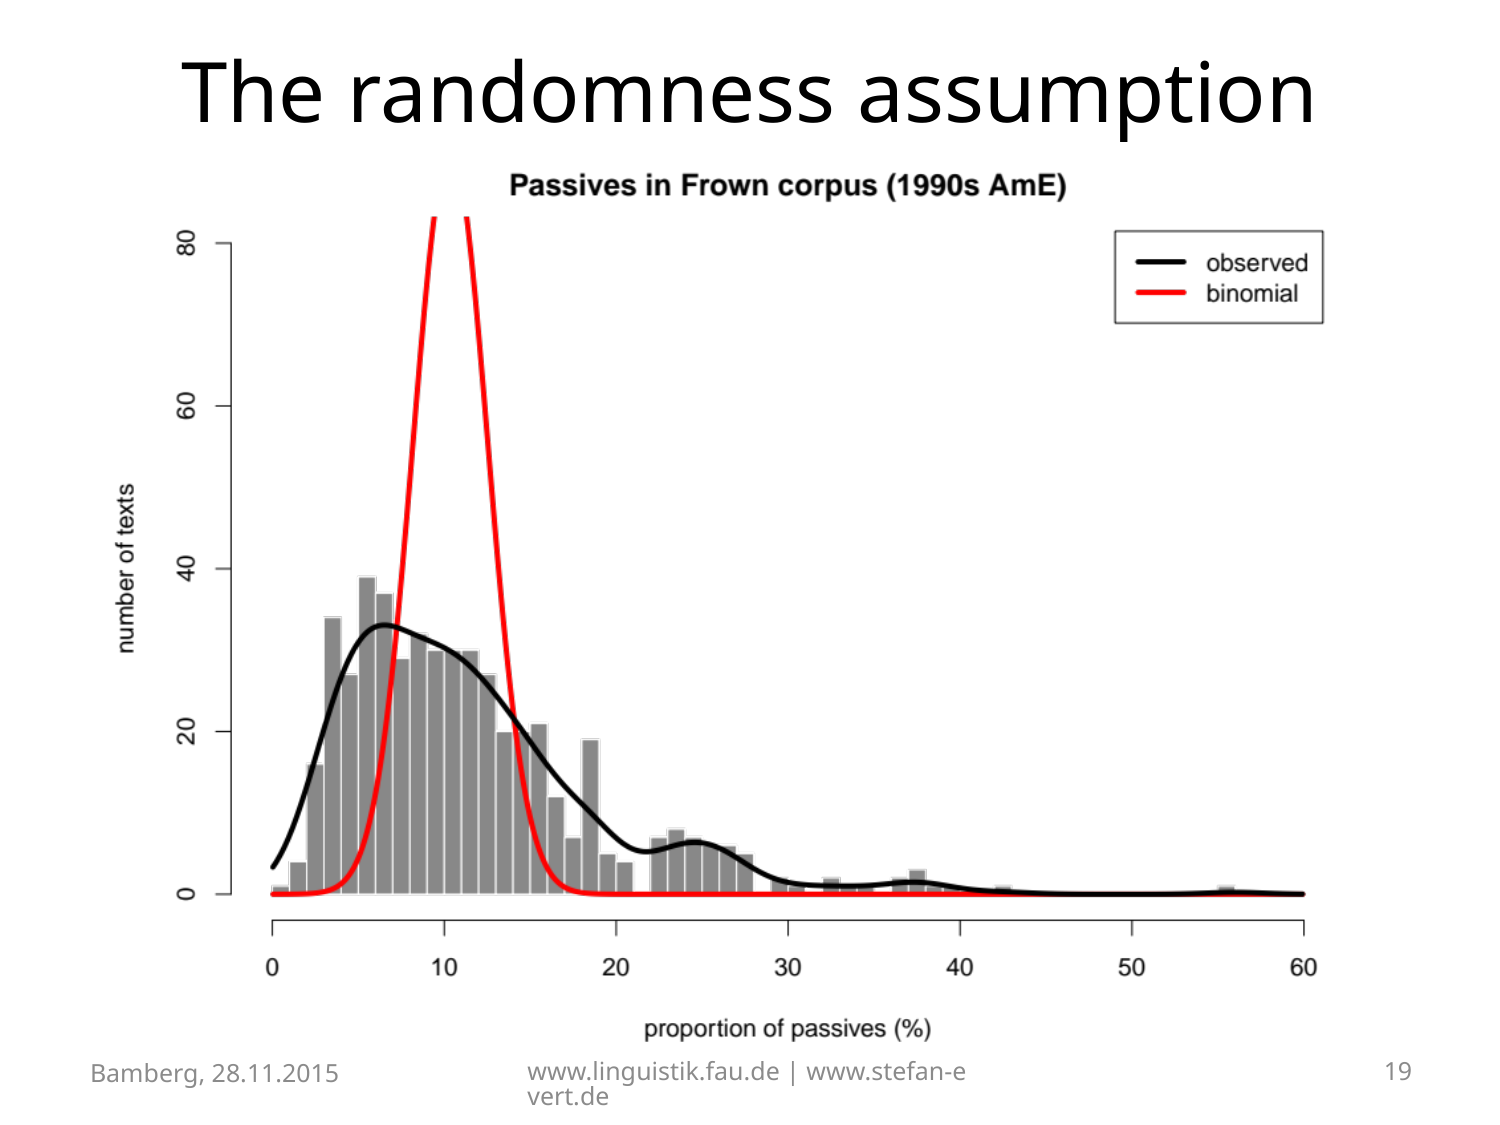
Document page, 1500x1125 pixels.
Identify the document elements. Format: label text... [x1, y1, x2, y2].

picture [106, 153, 1377, 1043]
slide_number 19 [1077, 1042, 1428, 1103]
title The randomness assumption [75, 45, 1425, 233]
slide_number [75, 1042, 425, 1103]
footer www.linguistik.fau.de | www.stefan-evert.de [512, 1051, 988, 1103]
